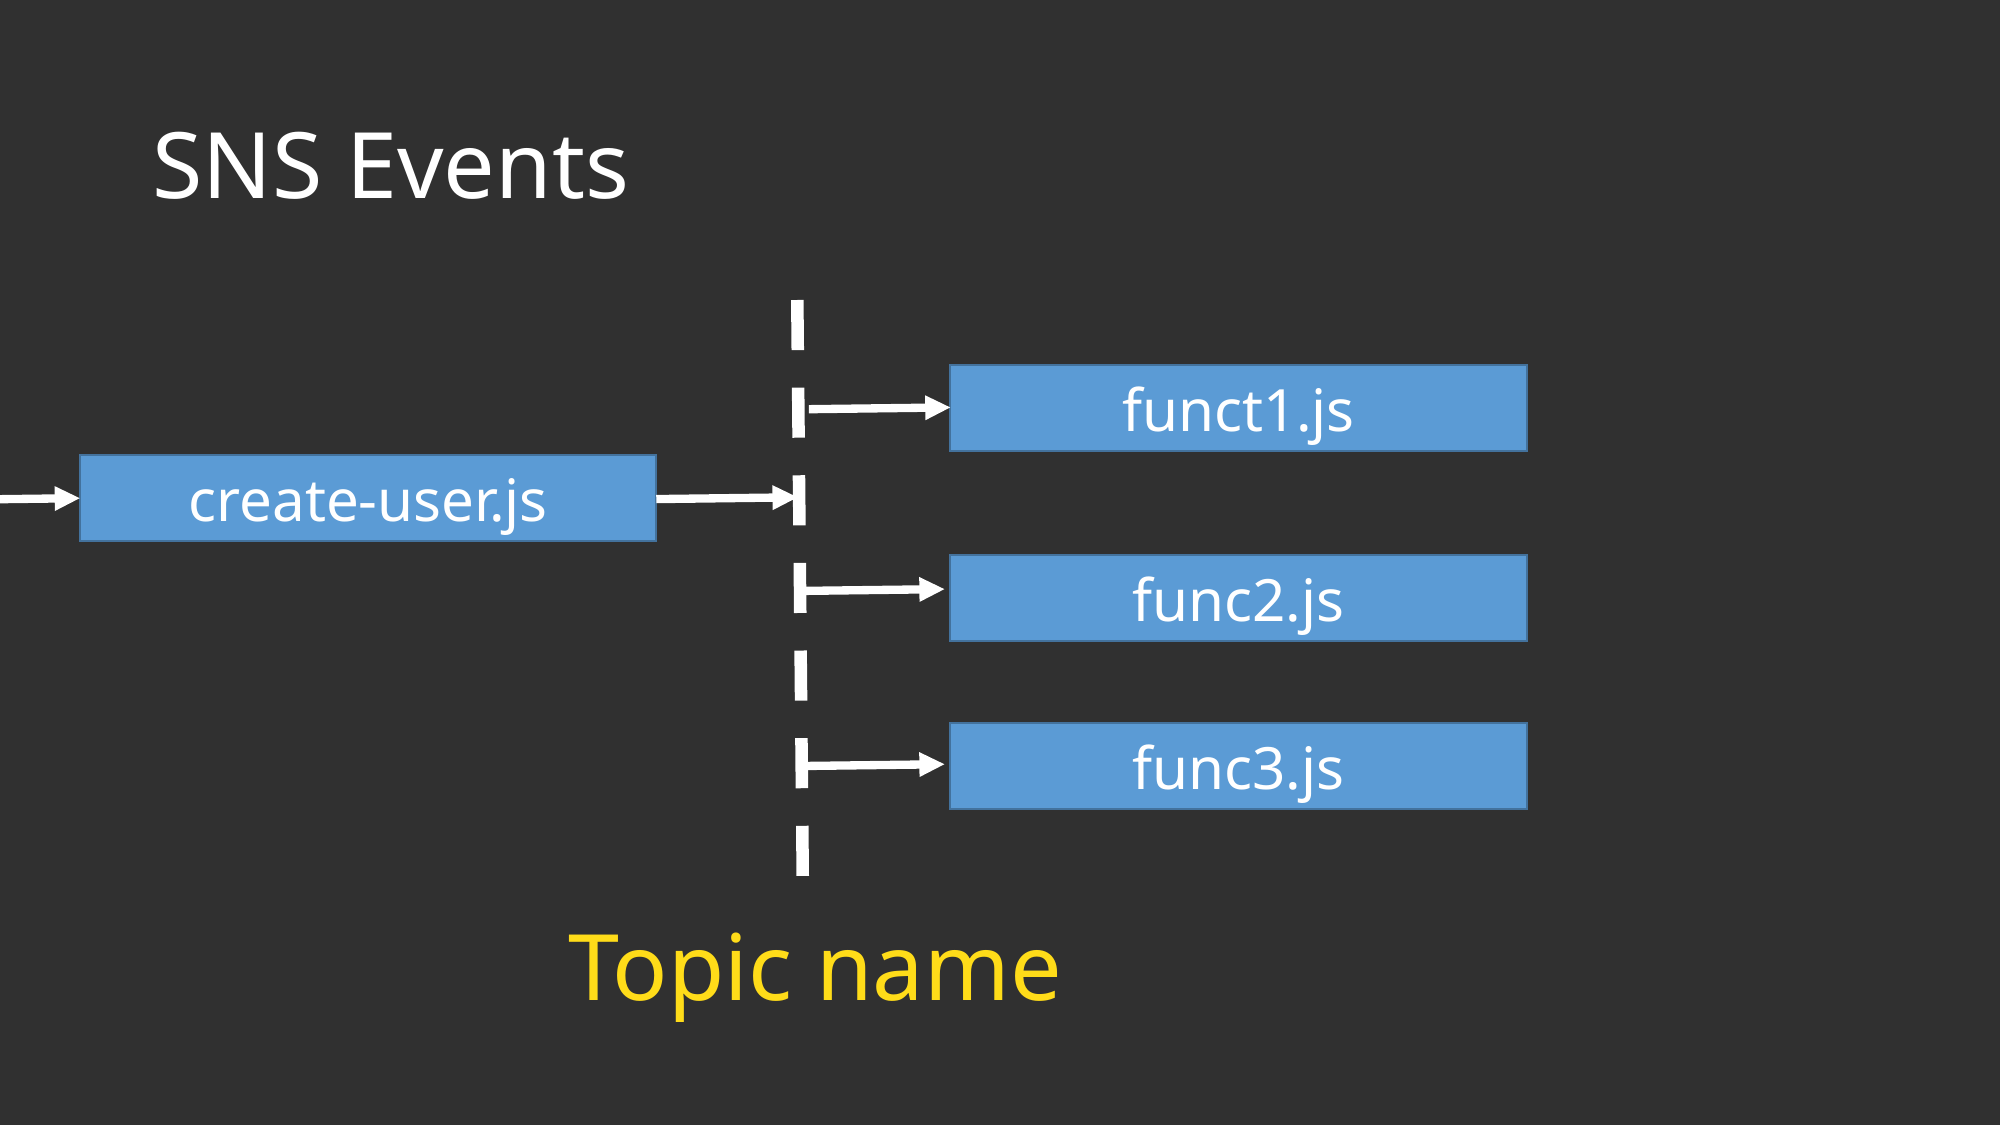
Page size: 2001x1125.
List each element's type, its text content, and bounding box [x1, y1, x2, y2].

text_box func2.js [949, 554, 1528, 642]
text_box create-user.js [79, 454, 657, 542]
title SNS Events [137, 59, 1863, 278]
text_box func3.js [949, 722, 1528, 810]
text_box funct1.js [949, 364, 1528, 452]
text_box Topic name [553, 861, 2000, 1080]
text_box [797, 299, 804, 900]
